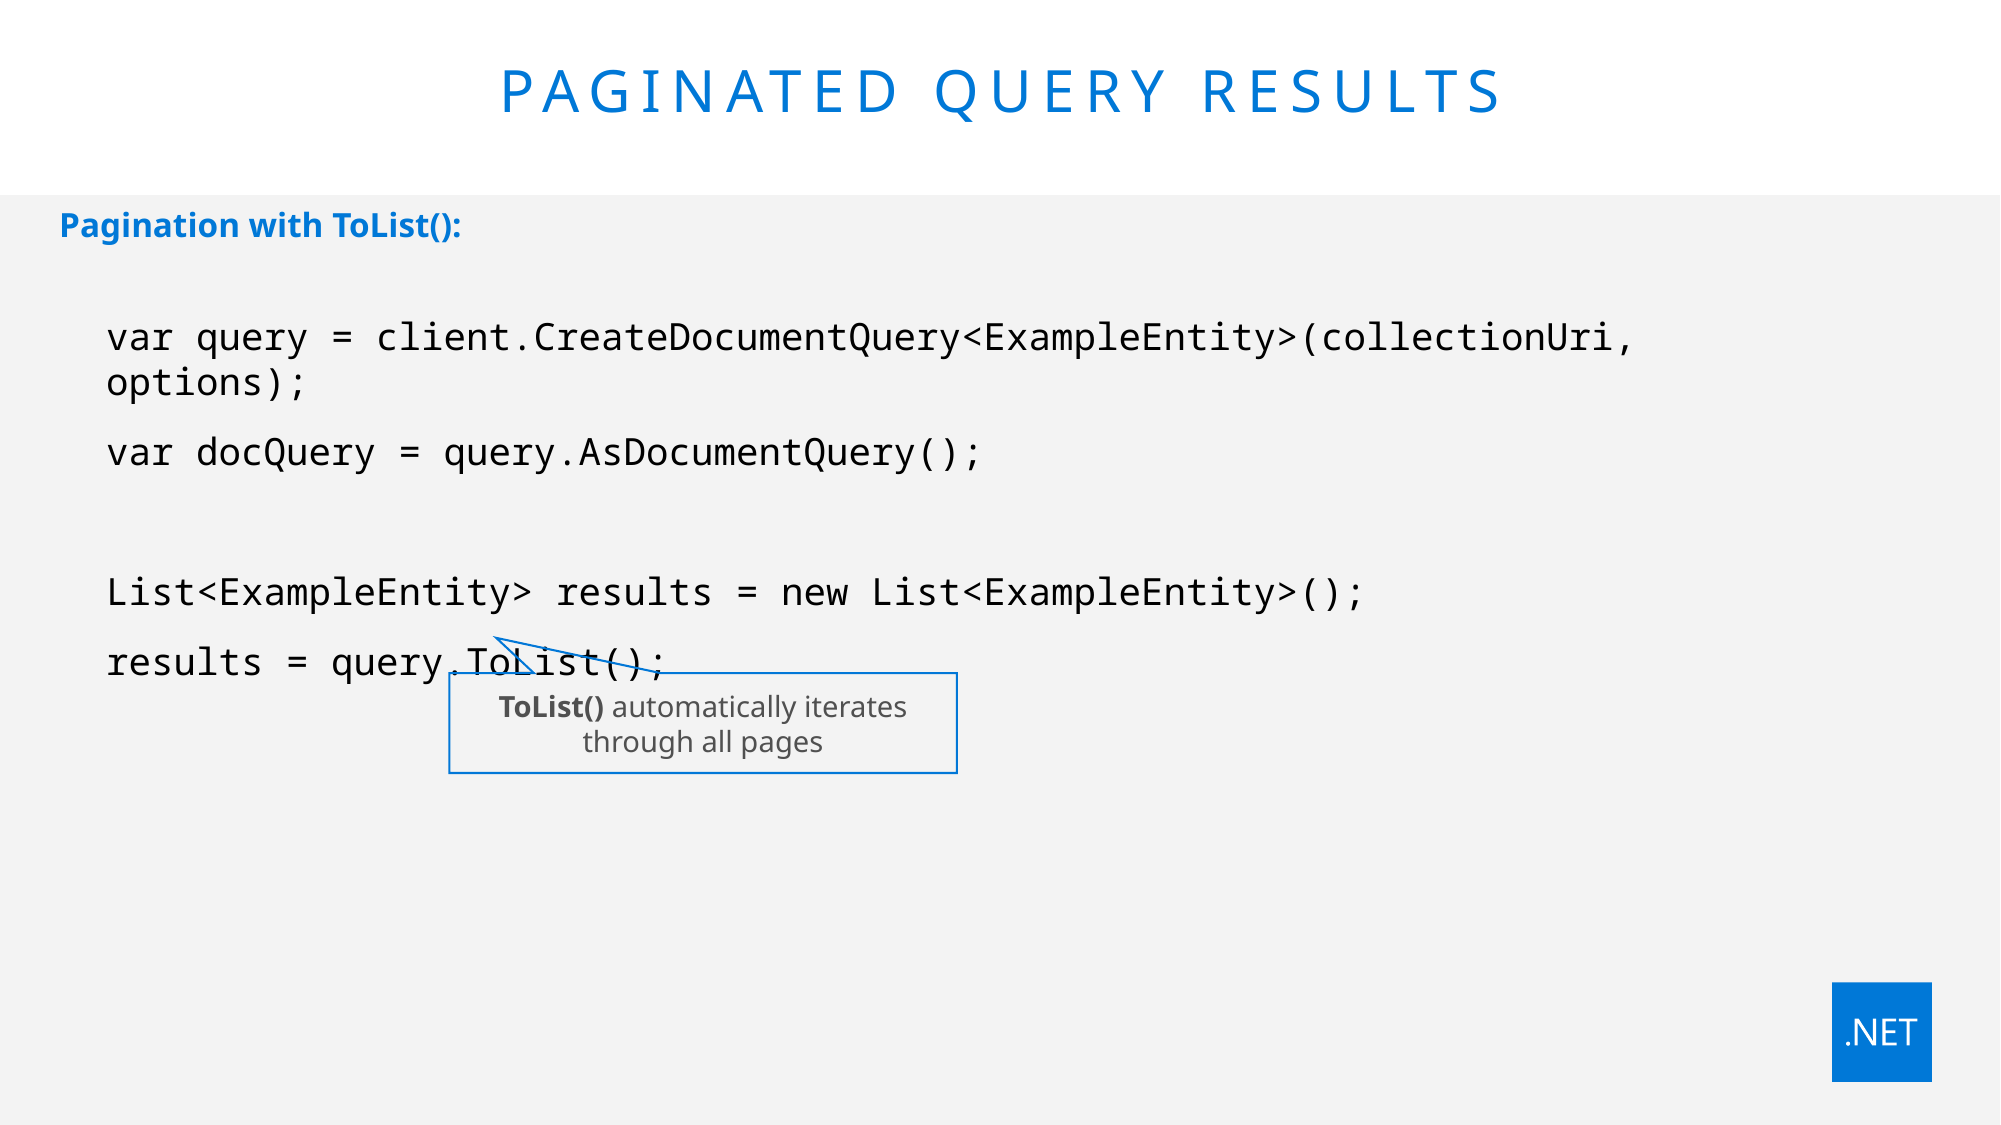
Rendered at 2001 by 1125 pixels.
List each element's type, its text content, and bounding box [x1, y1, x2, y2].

title Paginated Query REsults [44, 47, 1957, 196]
list var query = client.CreateDocumentQuery<ExampleEntity>(collectionUri, options); var docQuery = query.AsDocumentQuery(); List<ExampleEntity> results = new List<ExampleEntity>(); results = query.ToList(); [82, 297, 1802, 723]
text_box ToList() automatically iterates through all pages [449, 637, 957, 774]
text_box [1831, 982, 1933, 1083]
text_box Pagination with ToList(): [44, 196, 1630, 252]
